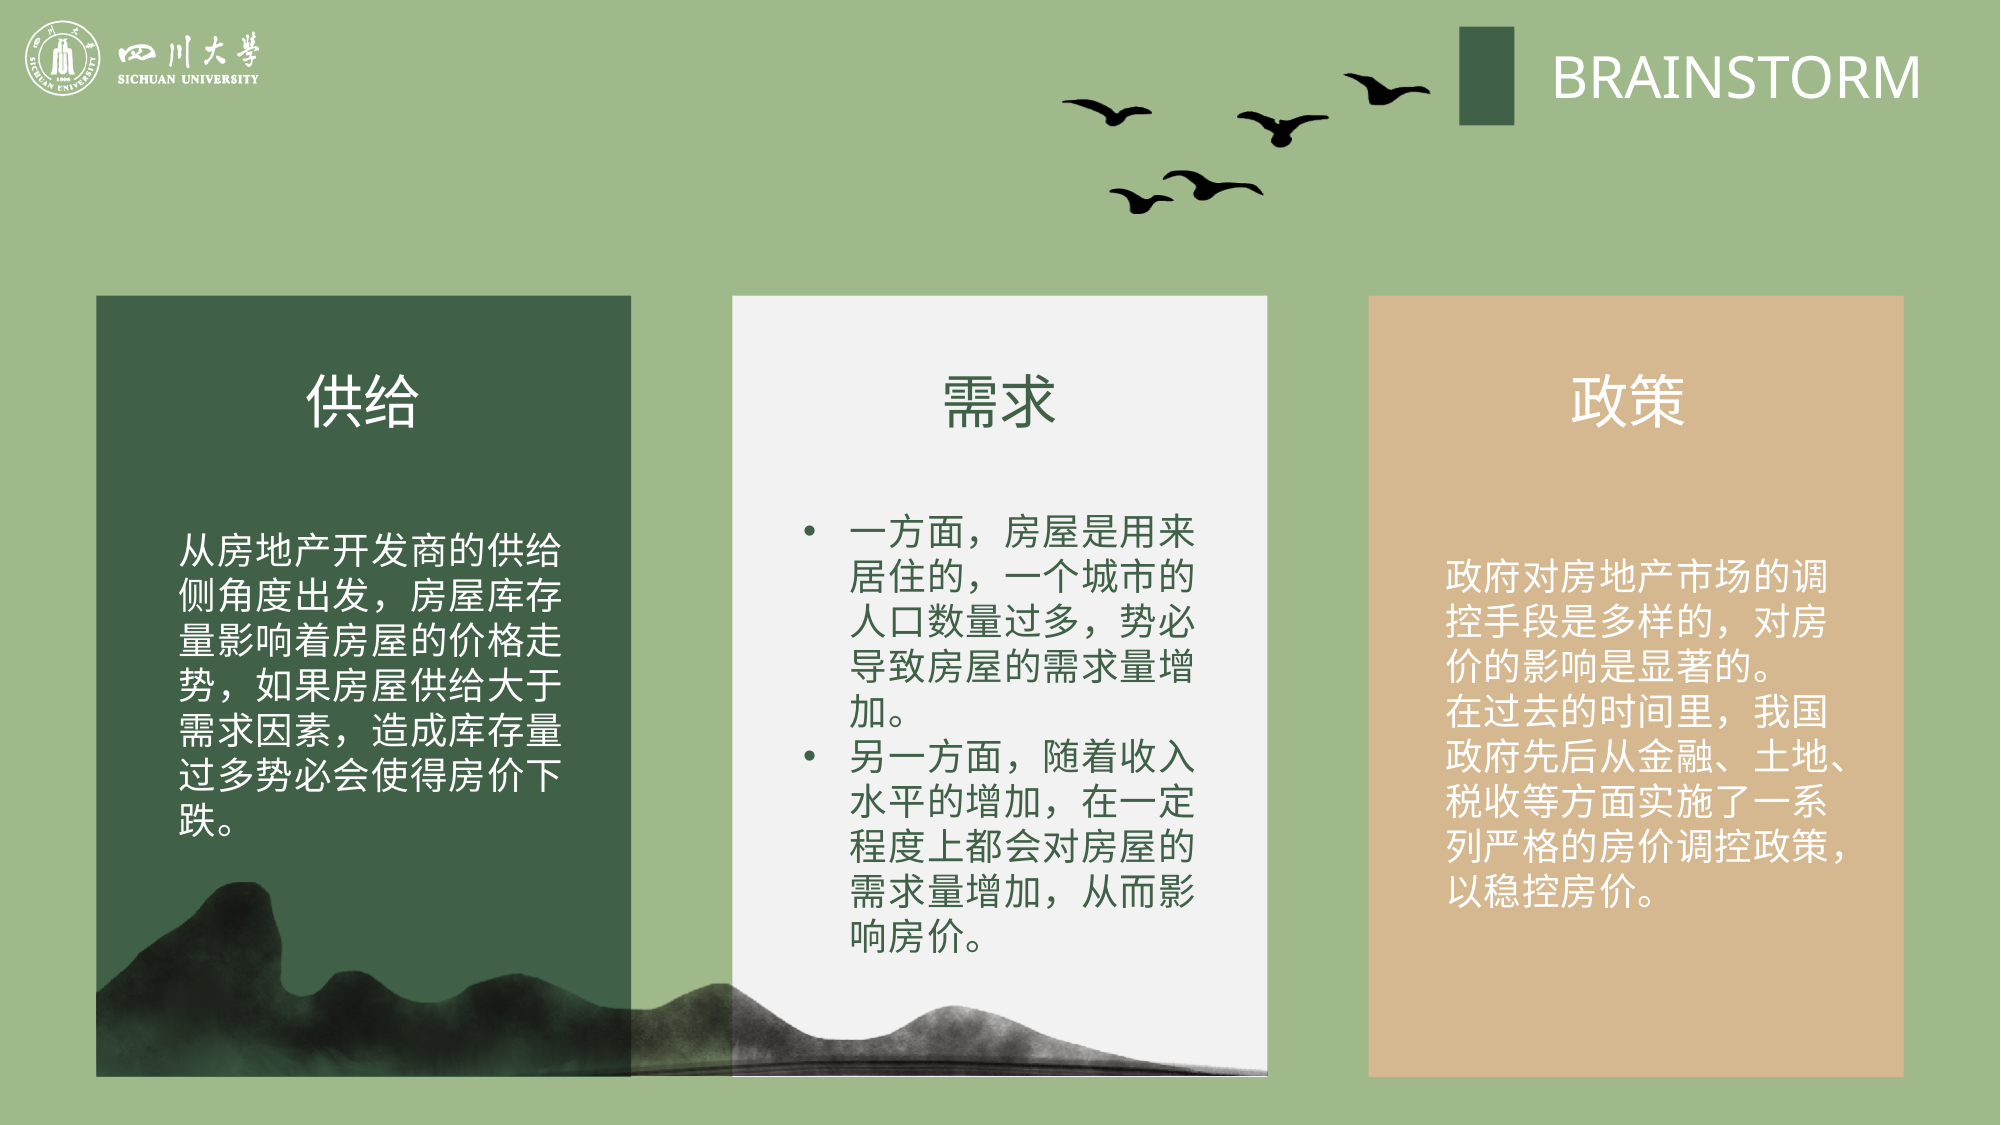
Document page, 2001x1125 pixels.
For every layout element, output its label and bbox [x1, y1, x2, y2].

picture [0, 7, 298, 111]
text_box [1429, 357, 1872, 926]
picture [817, 0, 1431, 215]
text_box [95, 295, 1905, 1078]
text_box [787, 357, 1230, 971]
picture [95, 846, 1269, 1078]
text_box [163, 357, 606, 854]
text_box [1458, 25, 1984, 126]
